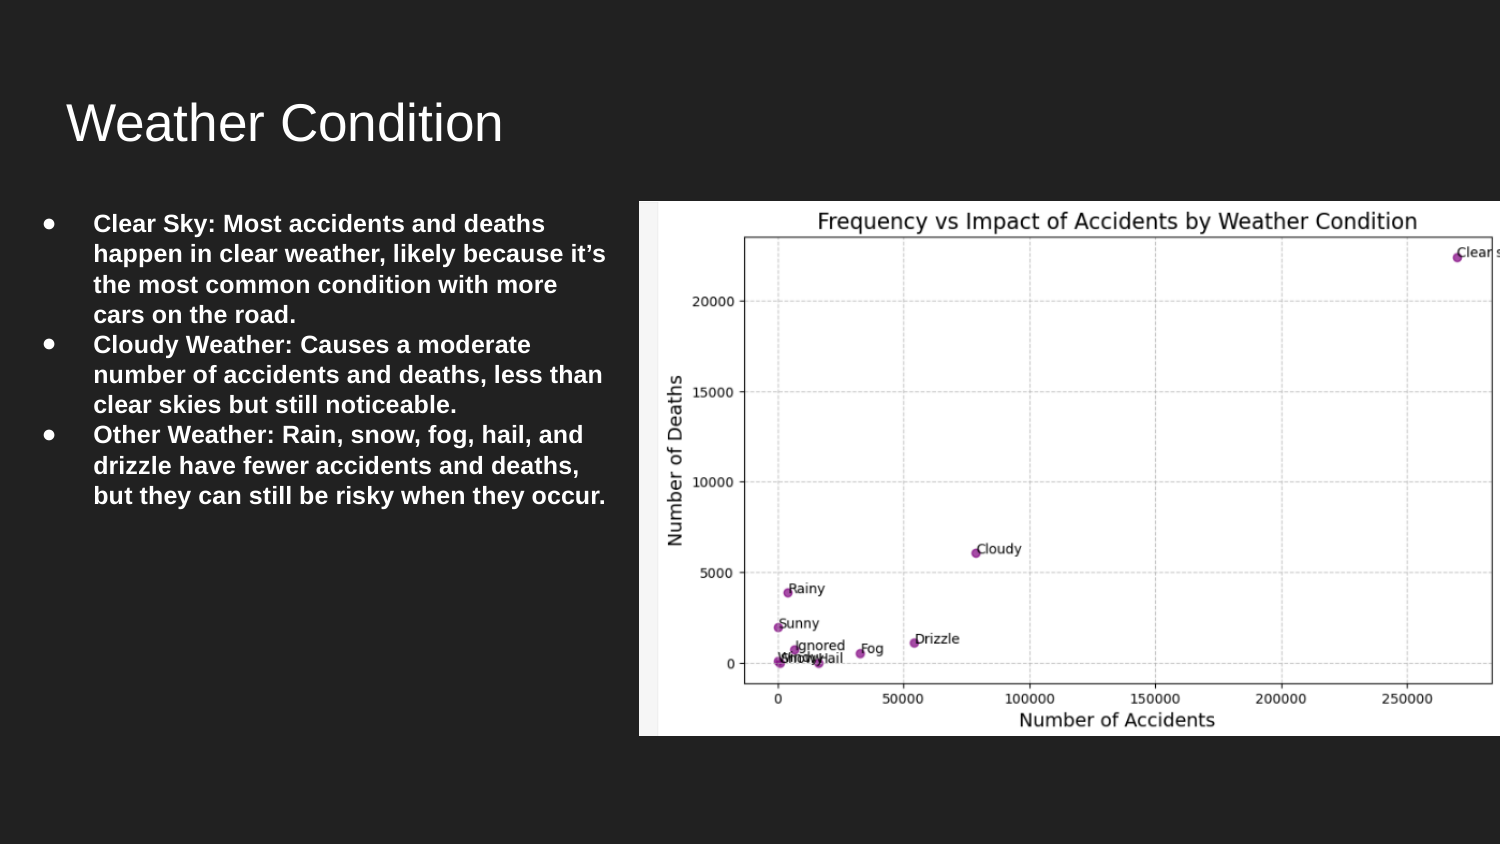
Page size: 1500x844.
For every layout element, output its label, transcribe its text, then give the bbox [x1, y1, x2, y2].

list Clear Sky: Most accidents and deaths happen in clear weather, likely because it’s the most common condition with more cars on the road. Cloudy Weather: Causes a moderate number of accidents and deaths, less than clear skies but still noticeable. Other Weather: Rain, snow, fog, hail, and drizzle have fewer accidents and deaths, but they can still be risky when they occur. [0, 192, 628, 542]
title Weather Condition [51, 72, 1449, 167]
picture [639, 201, 1500, 736]
